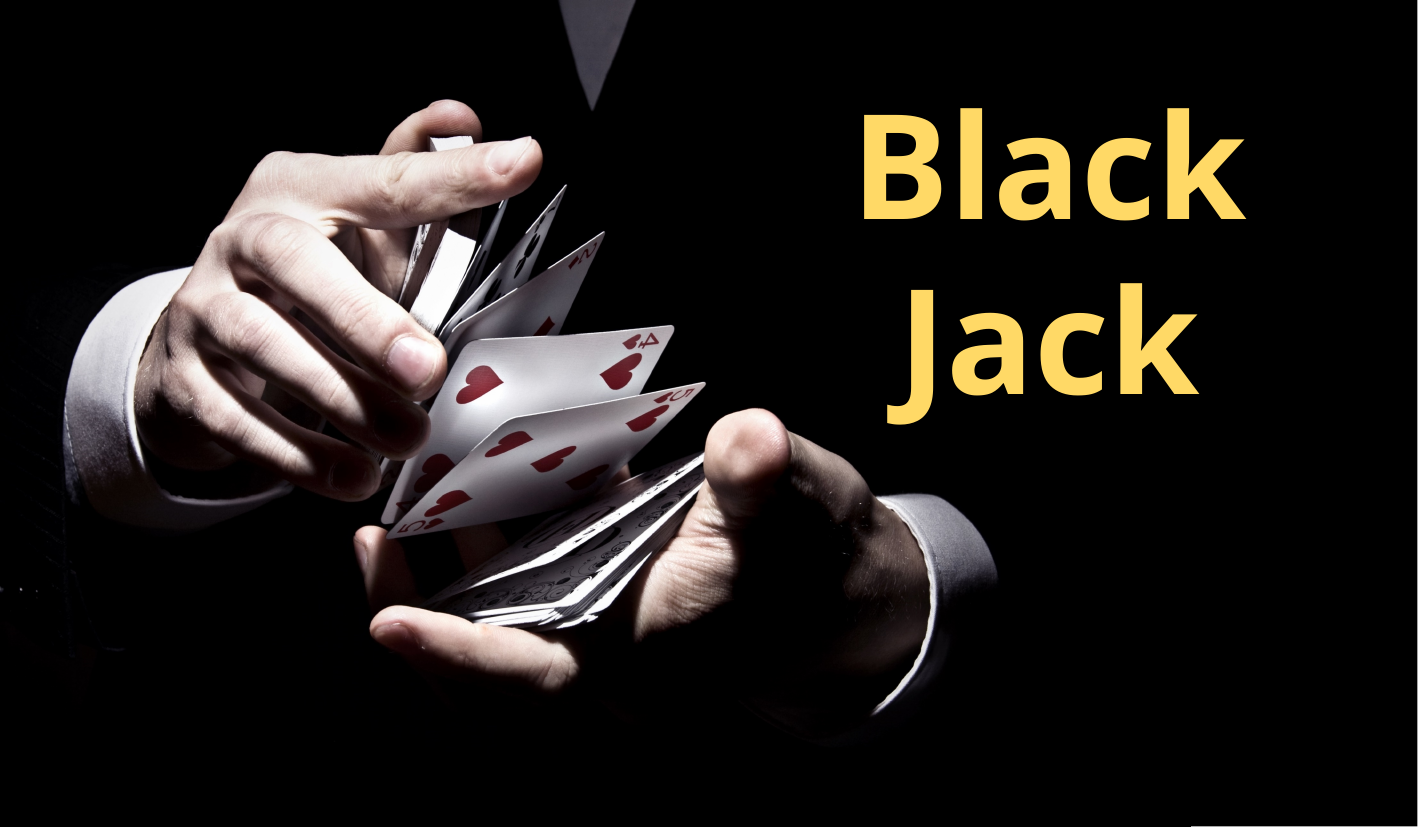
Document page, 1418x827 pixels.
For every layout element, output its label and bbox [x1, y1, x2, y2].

text_box [0, 0, 1418, 827]
